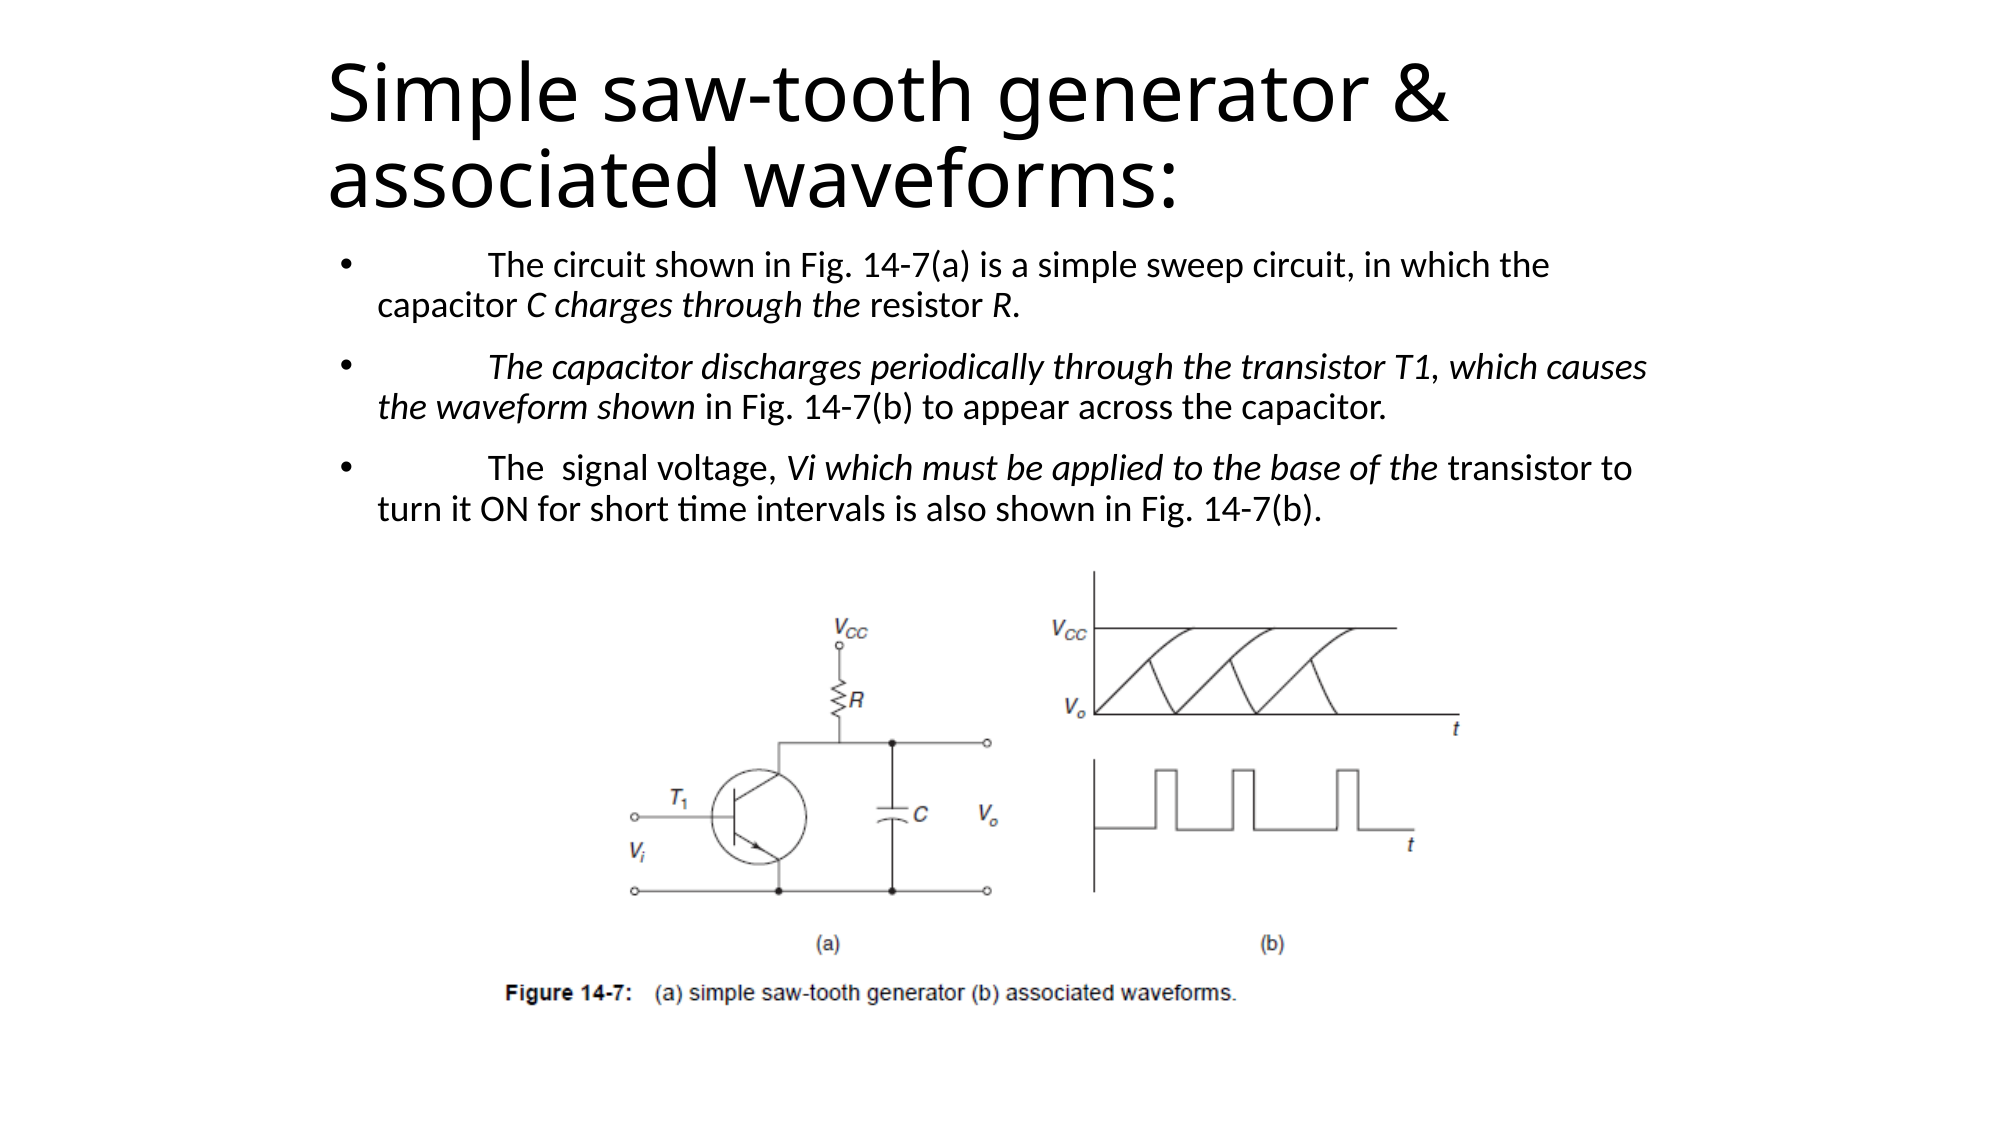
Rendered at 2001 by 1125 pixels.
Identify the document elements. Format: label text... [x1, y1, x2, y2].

title Simple saw-tooth generator & associated waveforms: [312, 45, 1625, 233]
list The circuit shown in Fig. 14-7(a) is a simple sweep circuit, in which the capacitor C charges through the resistor R. The capacitor discharges periodically through the transistor T1, which causes the waveform shown in Fig. 14-7(b) to appear across the capacitor. The signal voltage, Vi which must be applied to the base of the transistor to turn it ON for short time intervals is also shown in Fig. 14-7(b). [324, 237, 1675, 575]
picture [474, 562, 1499, 1021]
